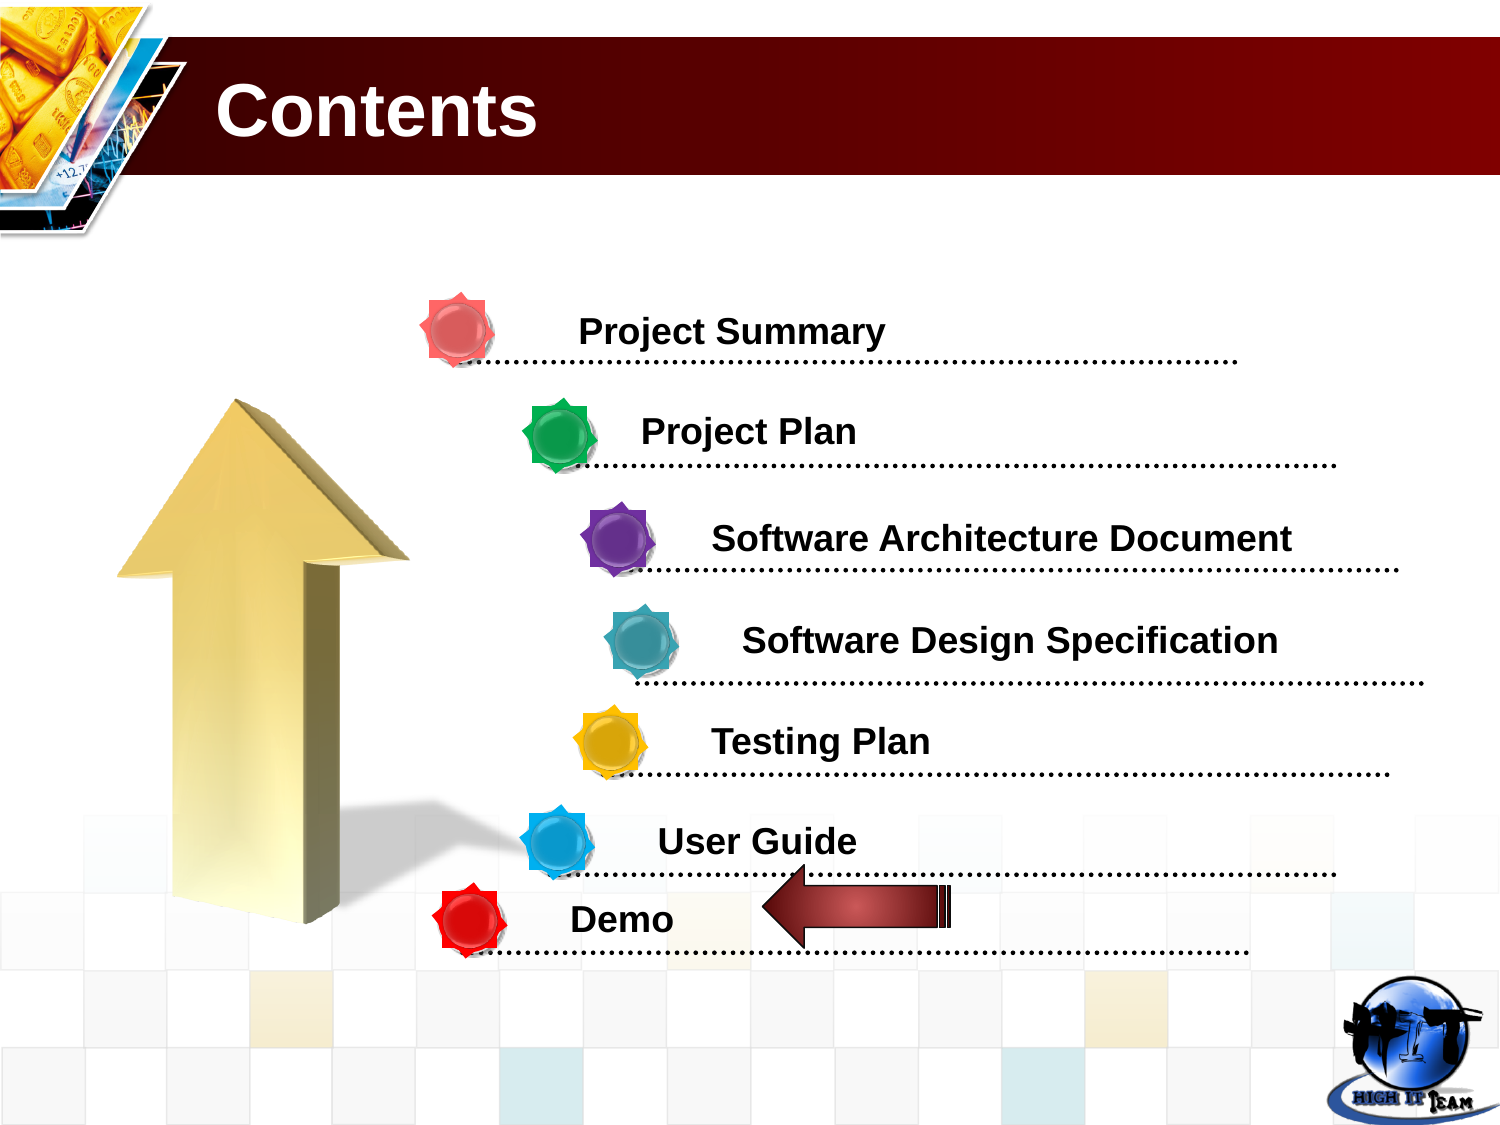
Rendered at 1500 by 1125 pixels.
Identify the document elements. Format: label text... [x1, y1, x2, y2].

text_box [524, 810, 590, 876]
picture [1281, 951, 1500, 1125]
text_box [781, 864, 938, 887]
title Contents [200, 37, 1413, 175]
picture [490, 329, 495, 339]
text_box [527, 403, 593, 469]
picture [112, 362, 567, 963]
picture [0, 0, 190, 243]
text_box Testing Plan [696, 709, 1280, 770]
text_box Project Summary [563, 299, 1147, 360]
picture [573, 735, 578, 743]
text_box User Guide [642, 809, 1226, 870]
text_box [424, 297, 490, 363]
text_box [585, 507, 651, 573]
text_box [578, 710, 644, 776]
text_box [437, 888, 503, 954]
text_box Demo [567, 887, 1139, 948]
text_box Software Architecture Document [696, 506, 1350, 567]
text_box Software Design Specification [727, 608, 1310, 669]
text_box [608, 609, 674, 675]
text_box Project Plan [625, 399, 1209, 460]
picture [580, 532, 585, 540]
picture [674, 641, 679, 651]
